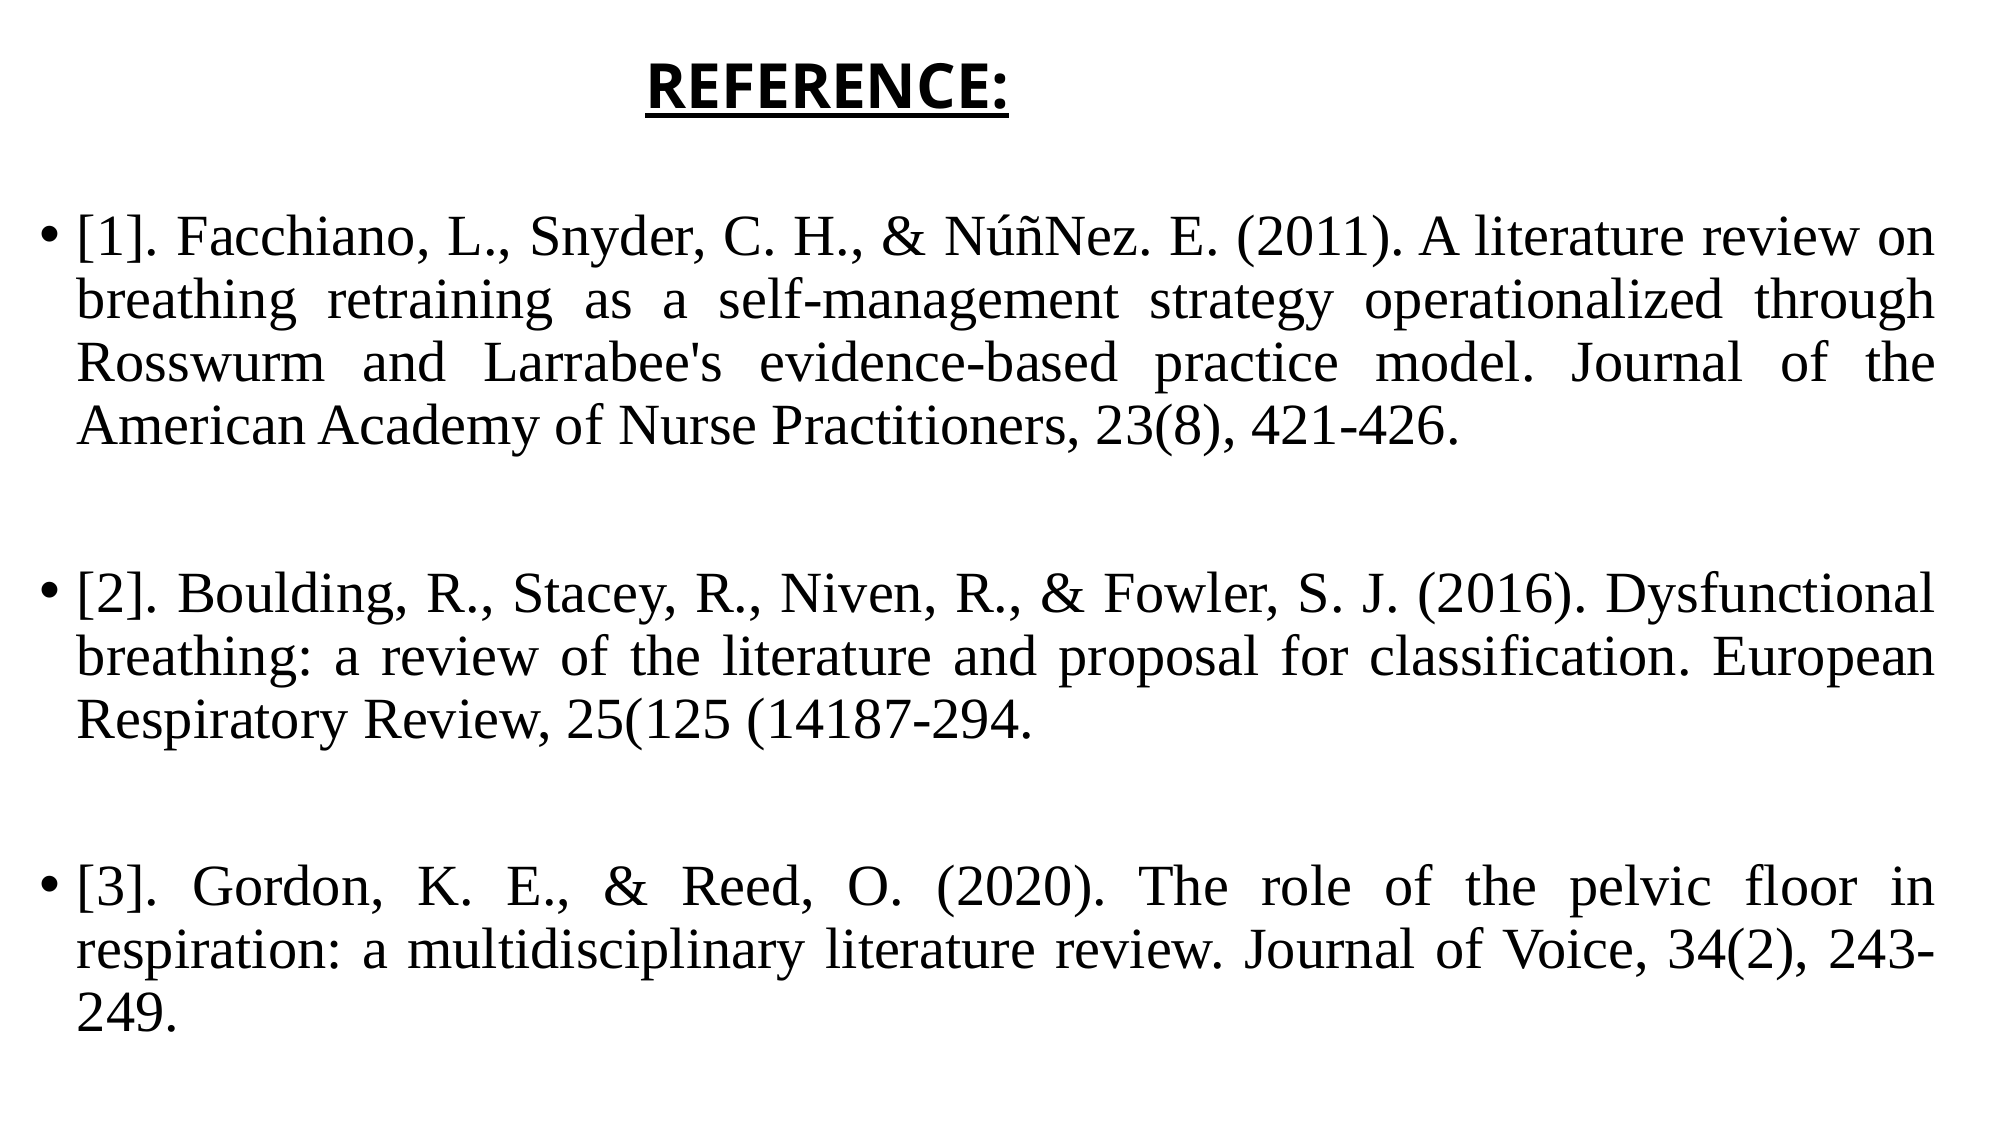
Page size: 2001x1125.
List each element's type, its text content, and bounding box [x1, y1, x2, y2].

list [1]. Facchiano, L., Snyder, C. H., & NúñNez. E. (2011). A literature review on breathing retraining as a self‐management strategy operationalized through Rosswurm and Larrabee's evidence‐based practice model. Journal of the American Academy of Nurse Practitioners, 23(8), 421-426. [2]. Boulding, R., Stacey, R., Niven, R., & Fowler, S. J. (2016). Dysfunctional breathing: a review of the literature and proposal for classification. European Respiratory Review, 25(125 (14187-294. [3]. Gordon, K. E., & Reed, O. (2020). The role of the pelvic floor in respiration: a multidisciplinary literature review. Journal of Voice, 34(2), 243-249. [24, 198, 1953, 945]
title REFERENCE: [630, 45, 1233, 198]
